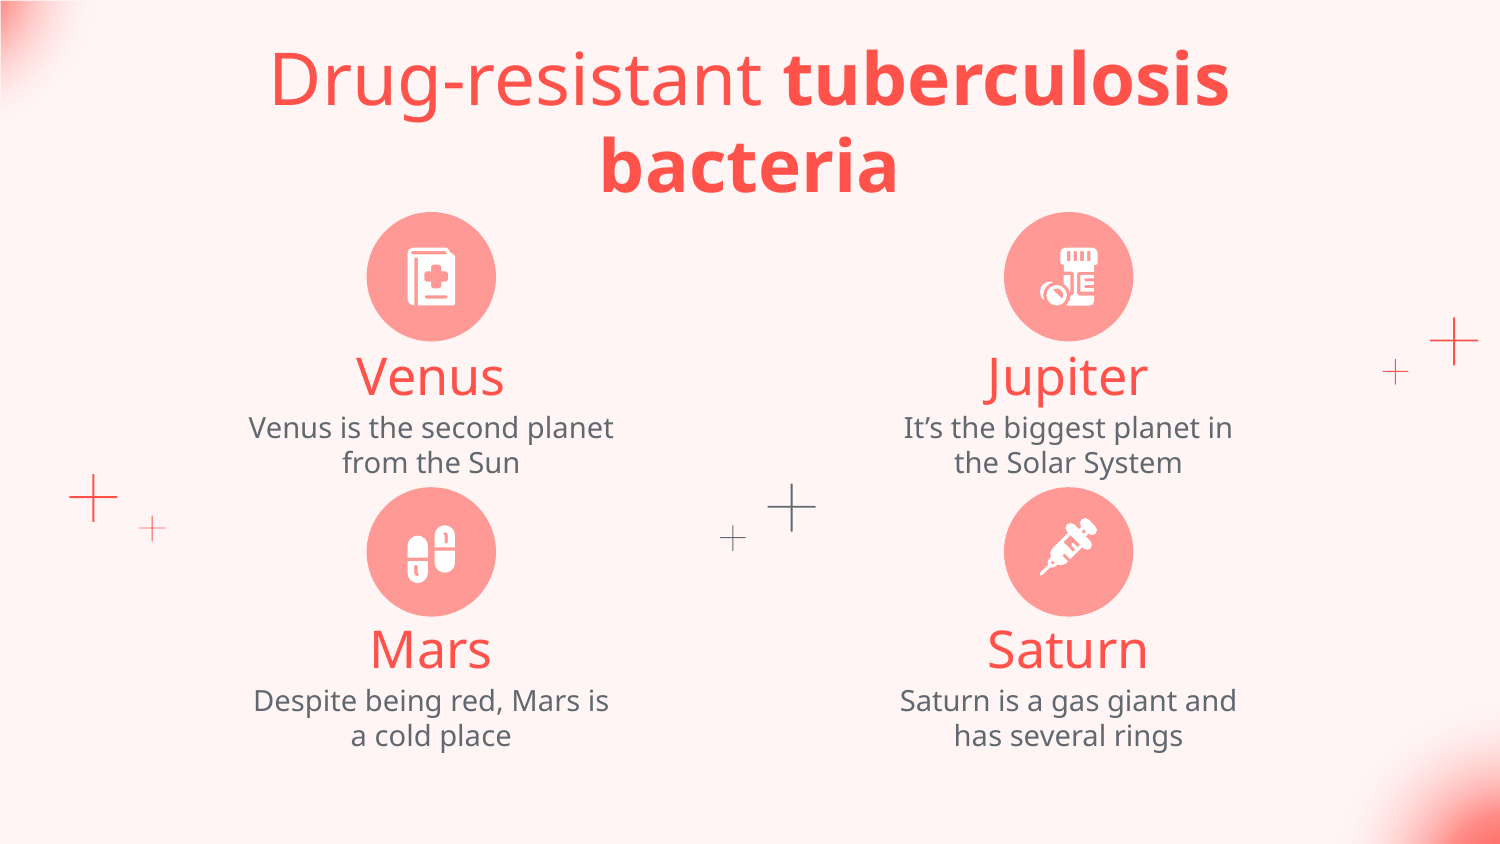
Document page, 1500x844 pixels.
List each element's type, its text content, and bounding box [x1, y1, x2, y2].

subtitle It’s the biggest planet in the Solar System [864, 404, 1273, 484]
title Mars [227, 618, 636, 677]
title Jupiter [864, 345, 1273, 404]
subtitle Despite being red, Mars is a cold place [227, 677, 636, 757]
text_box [407, 524, 456, 584]
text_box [767, 483, 816, 532]
text_box [1040, 518, 1098, 576]
text_box [1003, 212, 1134, 342]
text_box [1382, 358, 1409, 385]
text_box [1039, 247, 1098, 306]
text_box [1429, 317, 1479, 366]
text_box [139, 515, 166, 542]
text_box [366, 487, 497, 617]
subtitle Venus is the second planet from the Sun [227, 404, 636, 484]
text_box [366, 212, 497, 342]
title Saturn [864, 618, 1273, 677]
text_box [1003, 487, 1134, 617]
title Drug-resistant tuberculosis bacteria [118, 72, 1382, 167]
subtitle Saturn is a gas giant and has several rings [864, 677, 1273, 757]
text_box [719, 525, 746, 552]
text_box [407, 247, 456, 306]
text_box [69, 473, 118, 523]
title Venus [227, 345, 636, 404]
